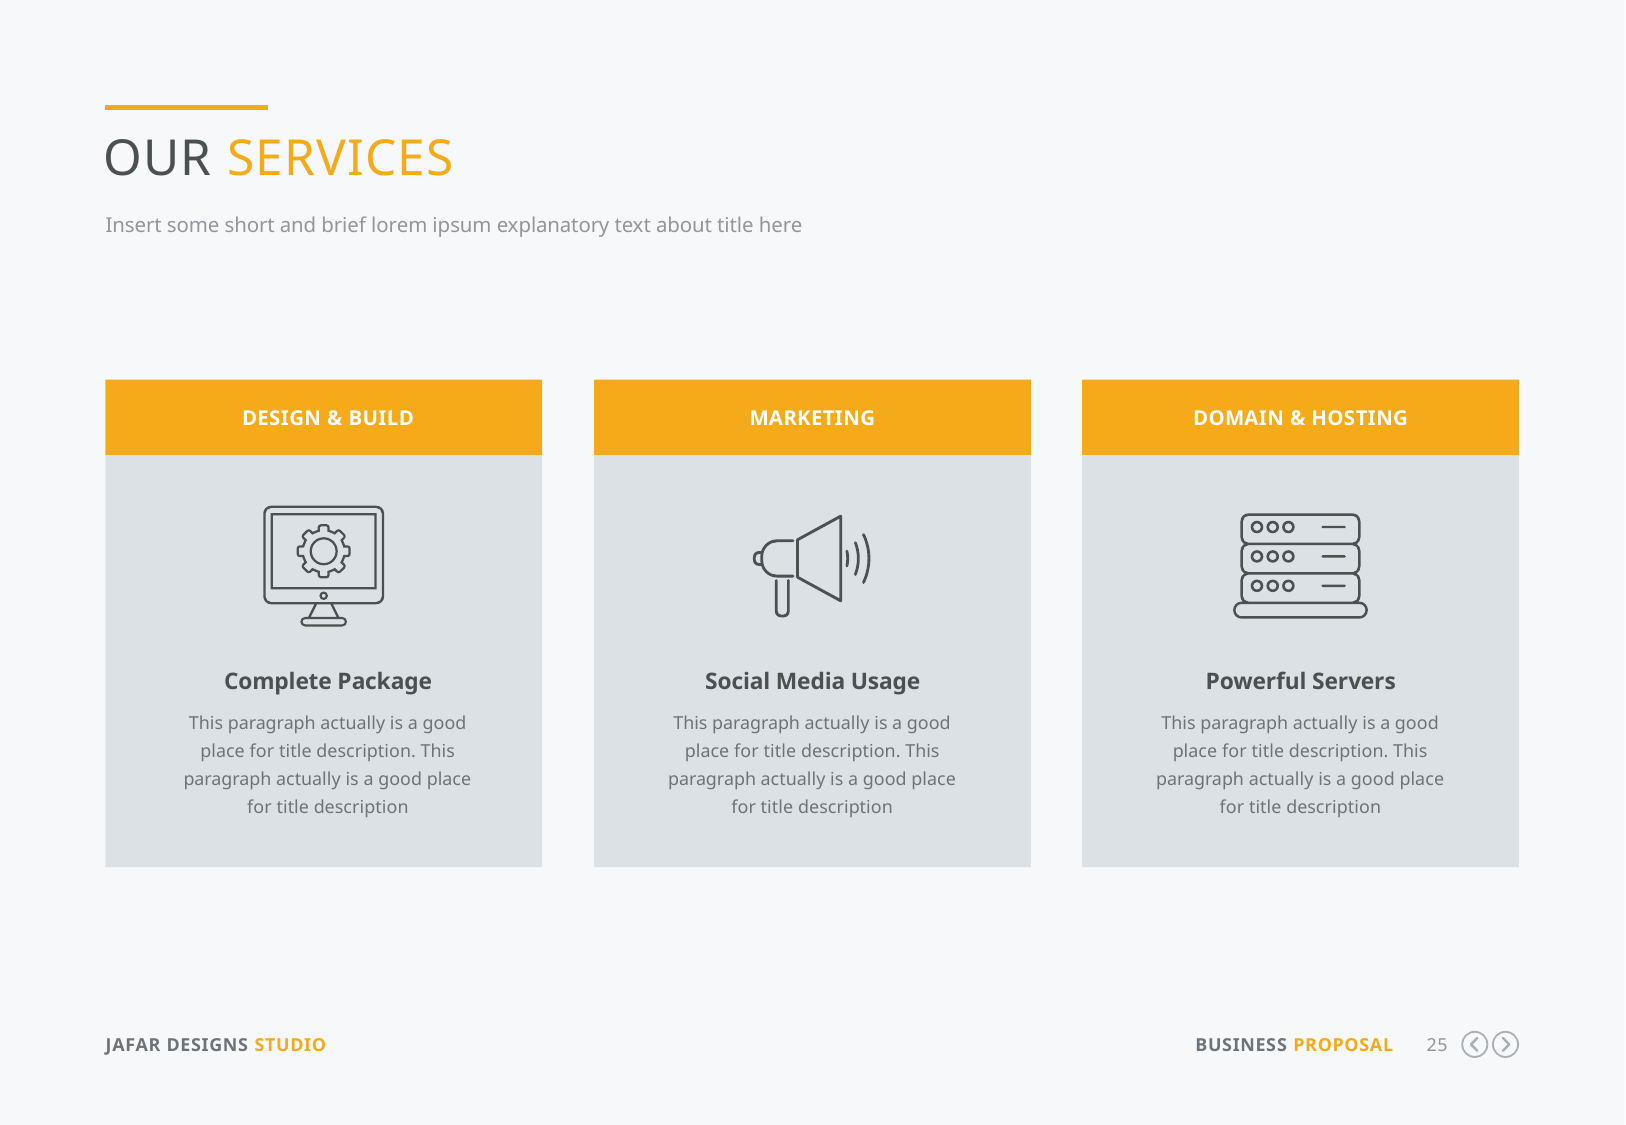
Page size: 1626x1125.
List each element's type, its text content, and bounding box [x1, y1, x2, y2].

text_box [593, 379, 1032, 456]
text_box [774, 579, 790, 618]
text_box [1151, 666, 1450, 819]
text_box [663, 666, 962, 819]
text_box [263, 505, 385, 627]
text_box [796, 514, 843, 603]
text_box [1233, 513, 1368, 619]
text_box [854, 541, 860, 576]
text_box [752, 539, 795, 578]
text_box [593, 456, 1032, 868]
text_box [174, 666, 481, 819]
text_box [845, 549, 850, 568]
list Our Services [103, 125, 1518, 188]
text_box [1081, 379, 1520, 456]
list Insert some short and brief lorem ipsum explanatory text about title here [105, 209, 1519, 241]
text_box Domain & Hosting [1151, 405, 1450, 430]
text_box [104, 456, 543, 868]
text_box [104, 379, 543, 456]
text_box [1081, 456, 1520, 868]
text_box [862, 533, 871, 584]
text_box Marketing [663, 405, 962, 430]
text_box Design & Build [174, 405, 481, 430]
